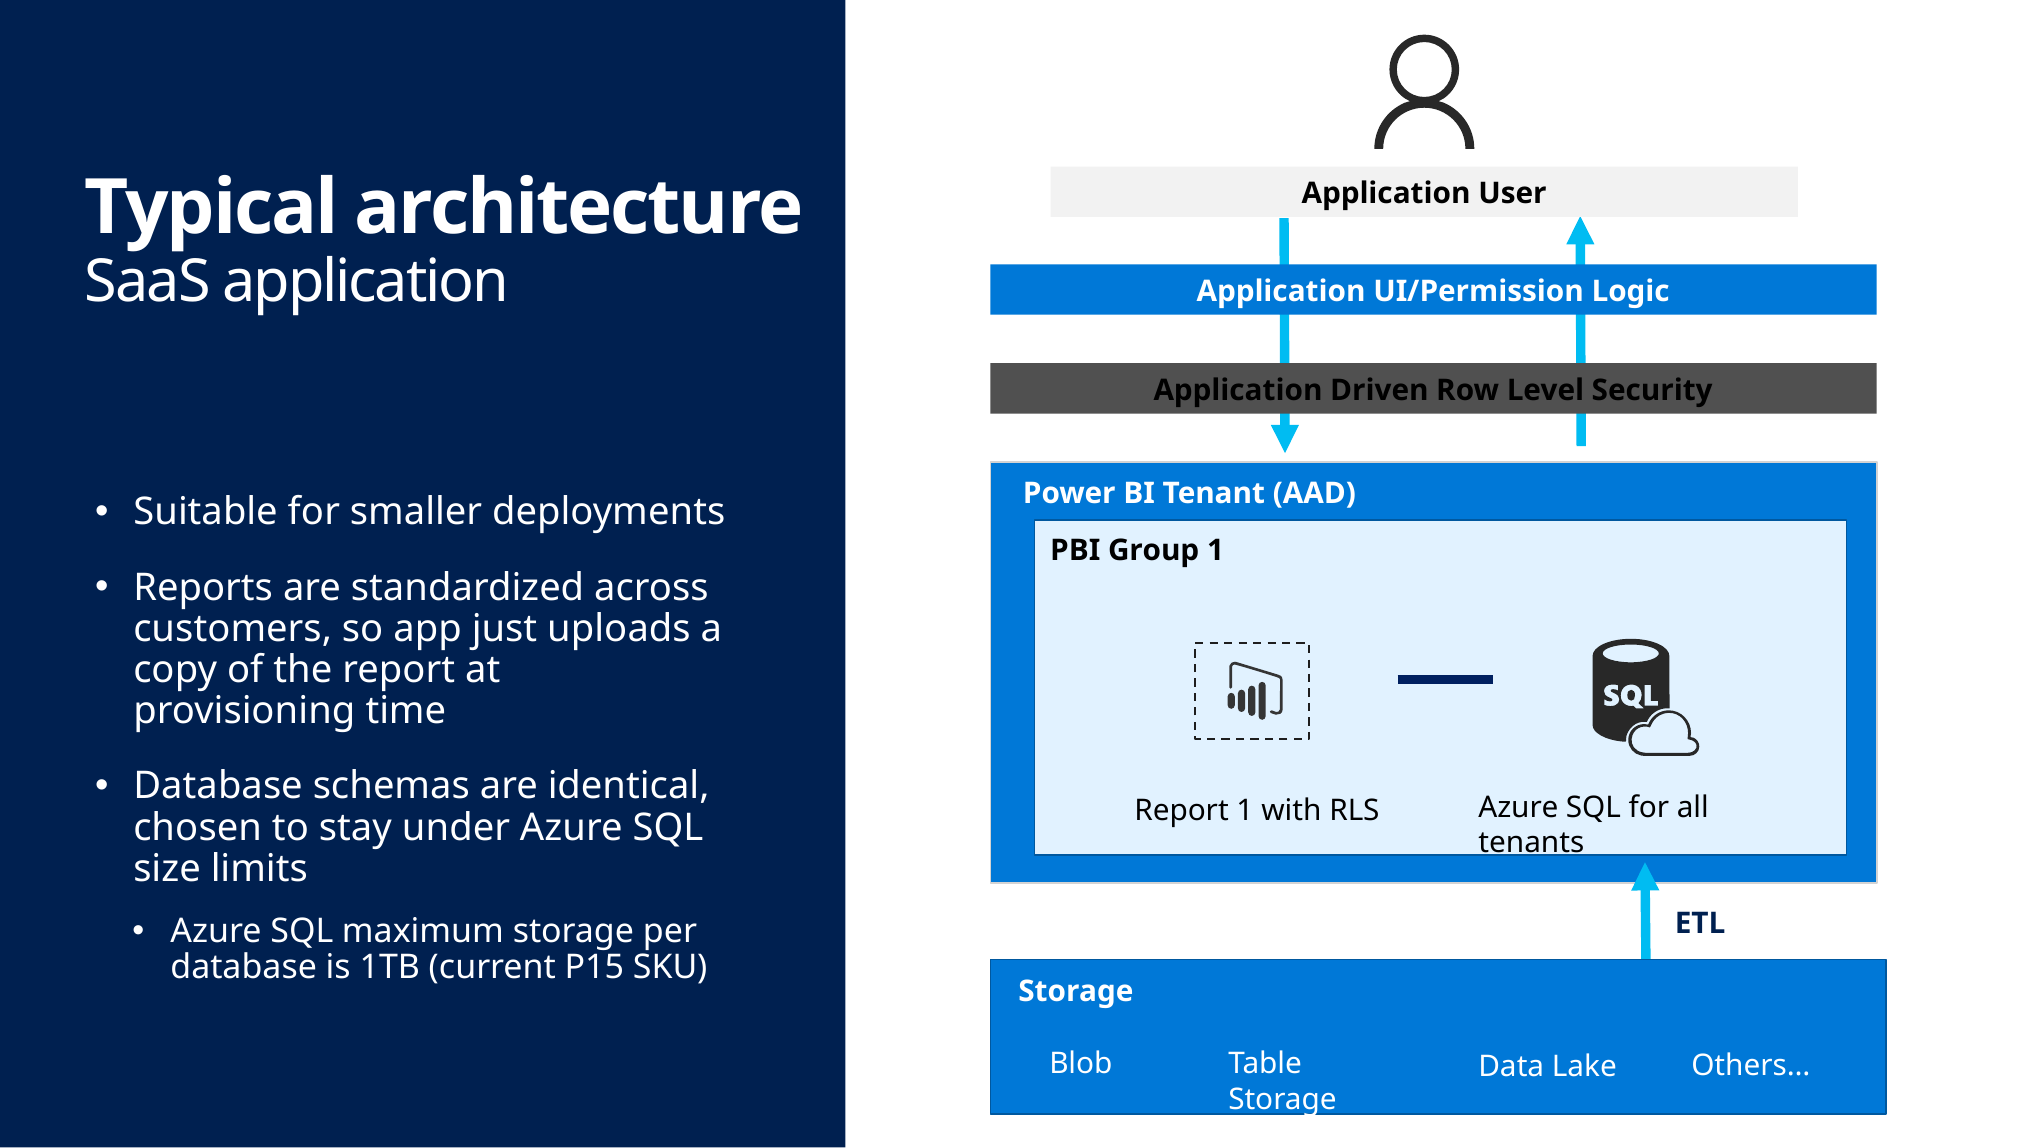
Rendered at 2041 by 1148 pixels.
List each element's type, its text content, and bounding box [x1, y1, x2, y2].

text_box Application Driven Row Level Security [990, 363, 1283, 414]
text_box ETL [1660, 896, 1798, 947]
text_box Application Driven Row Level Security [1286, 363, 1579, 414]
text_box Report 1 with RLS [1119, 783, 1463, 834]
text_box Power BI Tenant (AAD) [1008, 466, 1493, 517]
text_box Application UI/Permission Logic [1286, 264, 1579, 315]
text_box [1373, 33, 1476, 150]
text_box Application UI/Permission Logic [1582, 264, 1877, 315]
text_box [1194, 643, 1310, 740]
text_box Application User [1050, 166, 1798, 217]
text_box Suitable for smaller deployments Reports are standardized across customers, so app just uploads a copy of the report at provisioning time Database schemas are identical, chosen to stay under Azure SQL size limits Azure SQL maximum storage per database is 1TB (current P15 SKU) [79, 491, 742, 1008]
title Typical architecture SaaS application [61, 152, 839, 319]
text_box Others… [1676, 1038, 1890, 1089]
text_box PBI Group 1 [1035, 523, 1489, 575]
text_box [990, 461, 1878, 884]
text_box Storage [1003, 964, 1489, 1015]
text_box [1592, 638, 1700, 756]
text_box Application Driven Row Level Security [1582, 363, 1877, 414]
text_box [990, 959, 1887, 1115]
text_box Table Storage [1213, 1036, 1427, 1123]
text_box Application UI/Permission Logic [990, 264, 1283, 315]
text_box Azure SQL for all tenants [1463, 780, 1829, 867]
text_box [1034, 519, 1847, 856]
text_box Blob [1034, 1036, 1173, 1088]
text_box Data Lake [1463, 1039, 1677, 1090]
